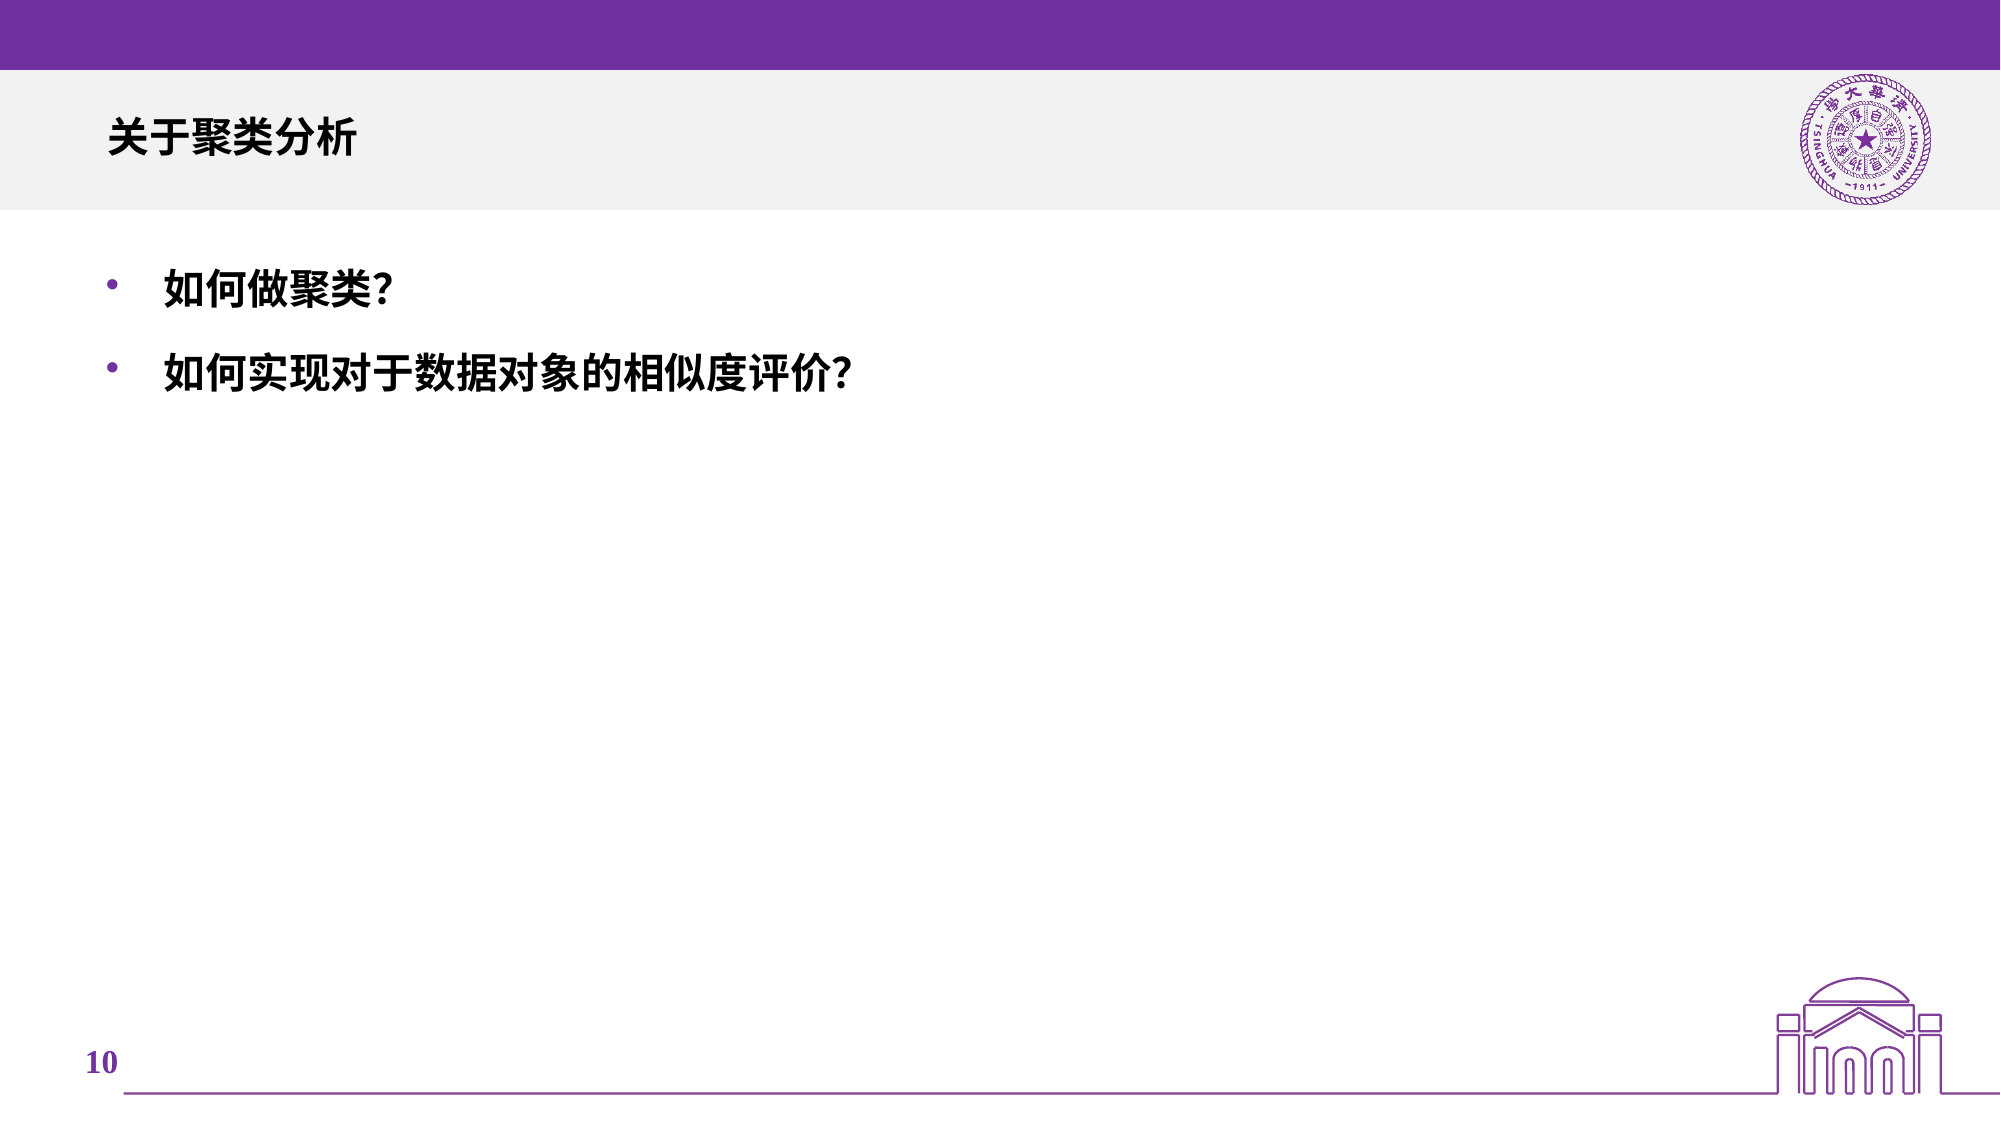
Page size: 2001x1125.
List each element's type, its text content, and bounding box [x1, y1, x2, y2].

picture [1800, 74, 1931, 205]
title 关于聚类分析 [92, 60, 1794, 212]
list 如何做聚类？ 如何实现对于数据对象的相似度评价？ [92, 230, 1940, 1096]
